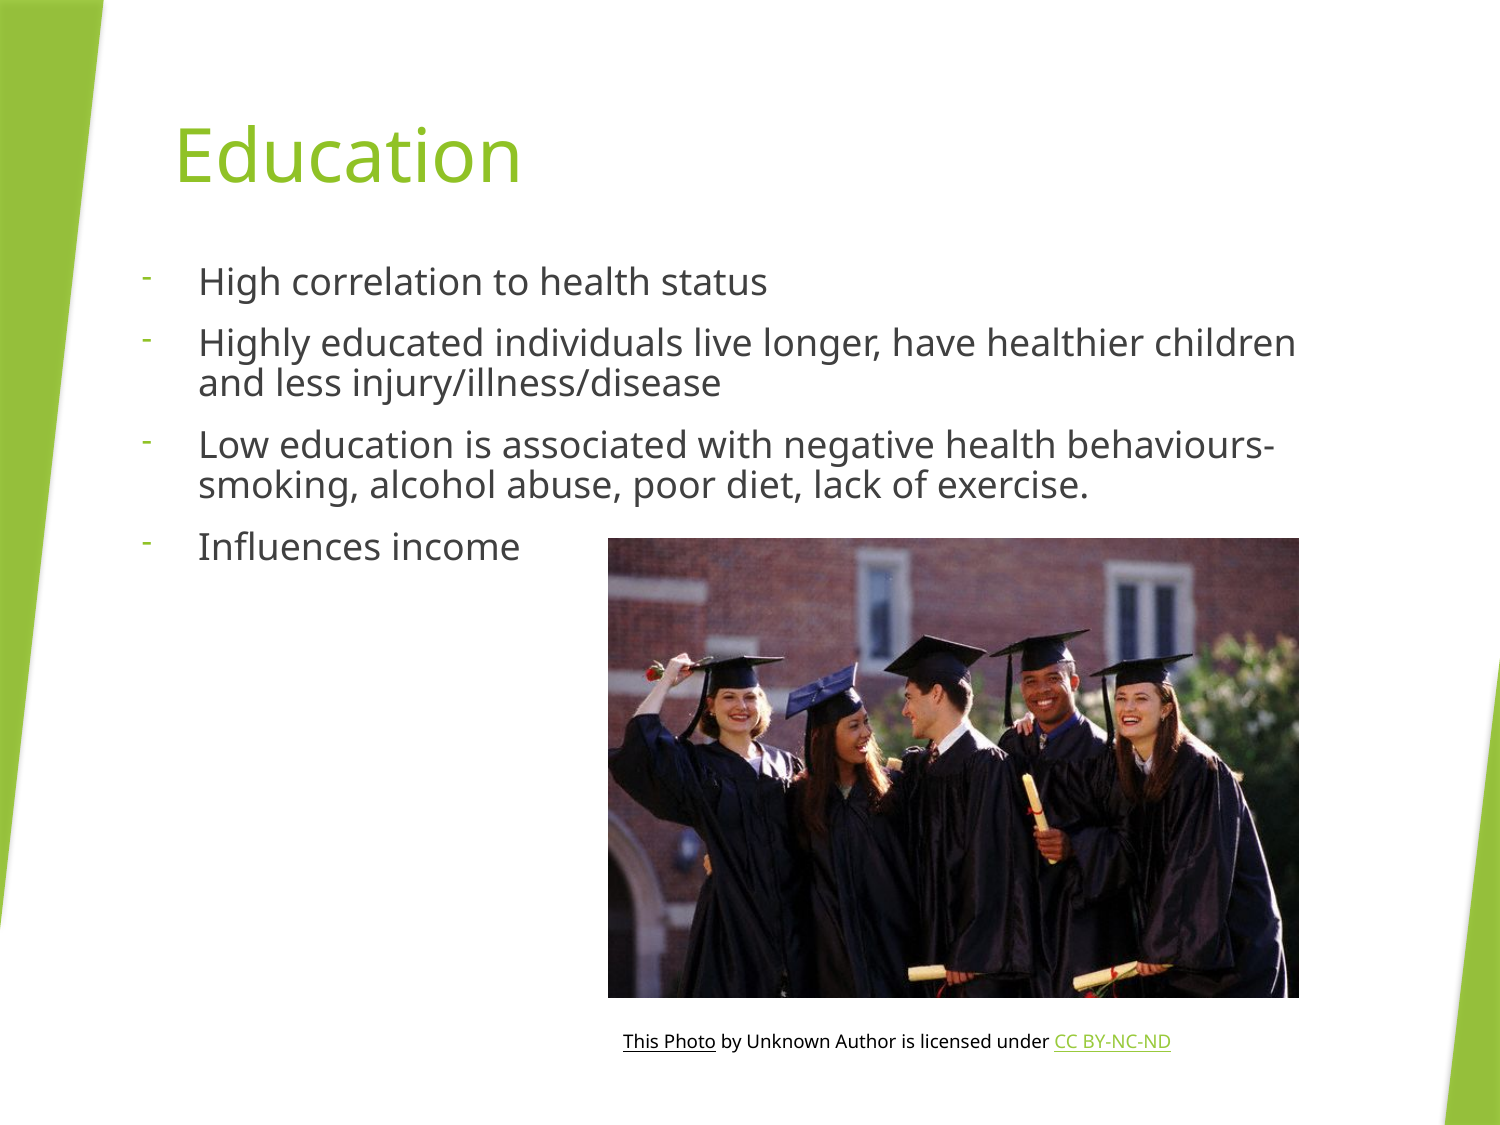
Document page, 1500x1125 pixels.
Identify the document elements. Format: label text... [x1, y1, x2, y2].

text_box [1443, 657, 1500, 1125]
text_box [0, 0, 105, 931]
title Education [158, 99, 1400, 221]
list High correlation to health status Highly educated individuals live longer, have healthier children and less injury/illness/disease Low education is associated with negative health behaviours-smoking, alcohol abuse, poor diet, lack of exercise. Influences income [126, 255, 1318, 598]
picture [607, 538, 1300, 998]
text_box [0, 0, 1500, 1125]
text_box This Photo by Unknown Author is licensed under CC BY-NC-ND [608, 1022, 1299, 1063]
